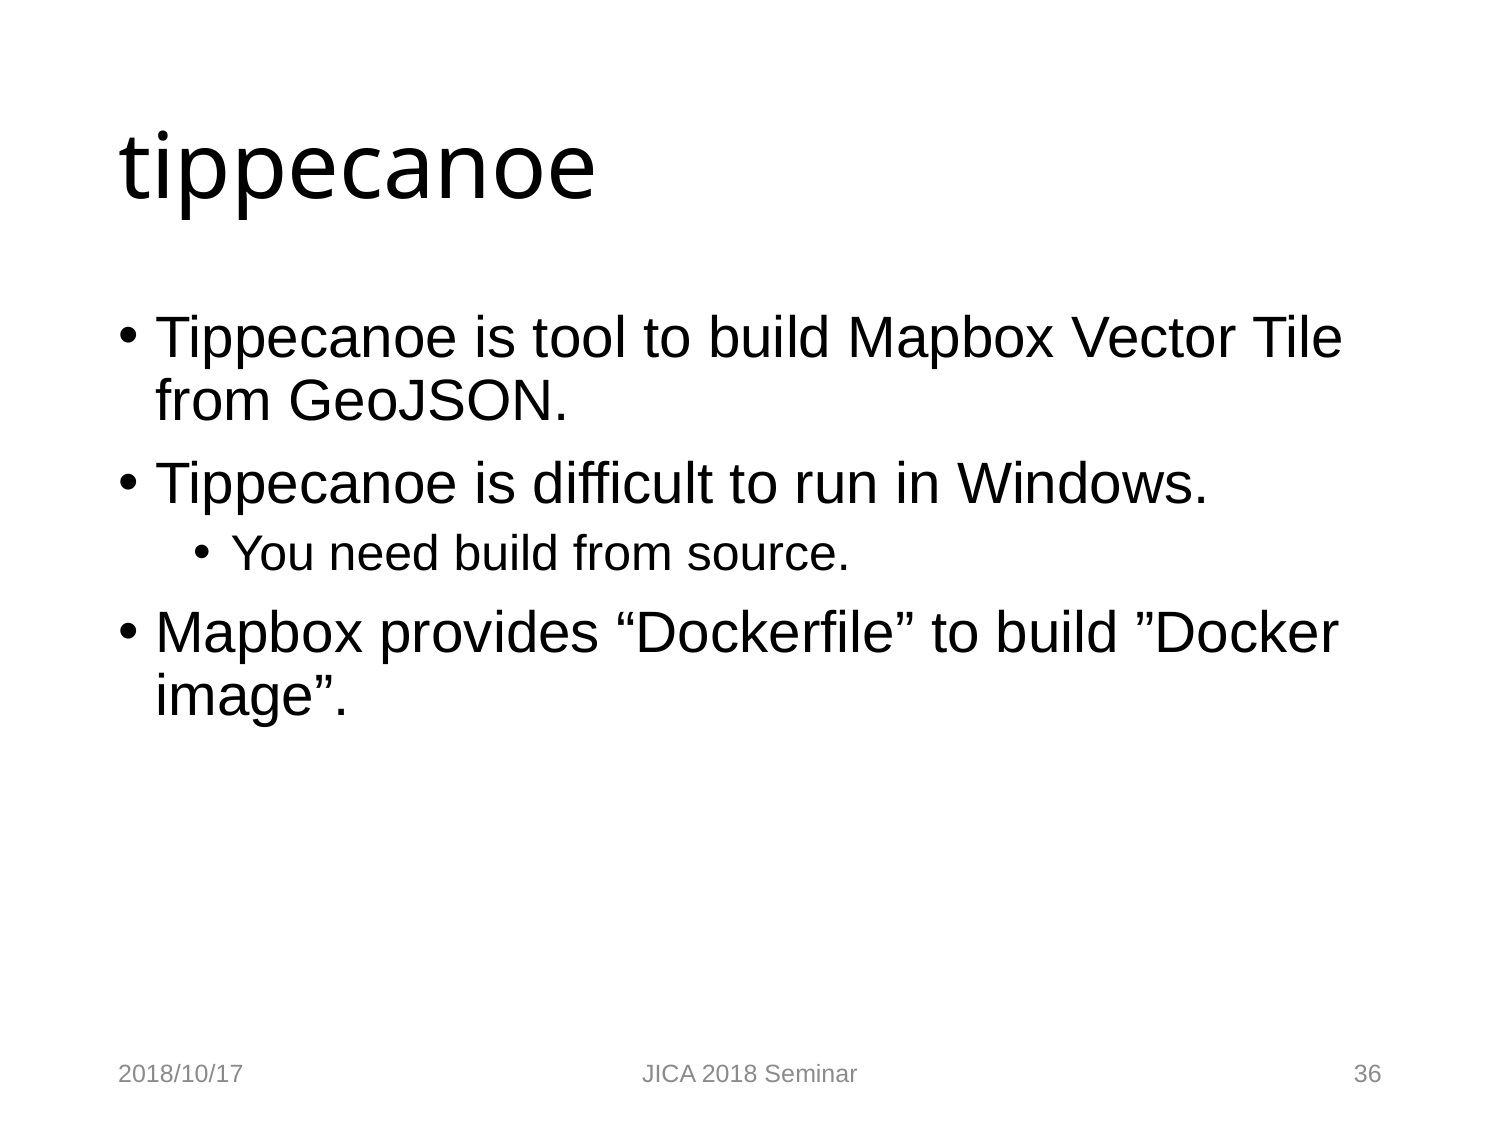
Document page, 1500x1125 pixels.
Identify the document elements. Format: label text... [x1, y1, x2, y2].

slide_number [103, 1042, 441, 1103]
list Tippecanoe is tool to build Mapbox Vector Tile from GeoJSON. Tippecanoe is difficult to run in Windows. You need build from source. Mapbox provides “Dockerfile” to build ”Docker image”. [103, 299, 1397, 1014]
title tippecanoe [103, 59, 1397, 278]
slide_number 36 [1059, 1042, 1397, 1103]
footer JICA 2018 Seminar [496, 1042, 1004, 1103]
